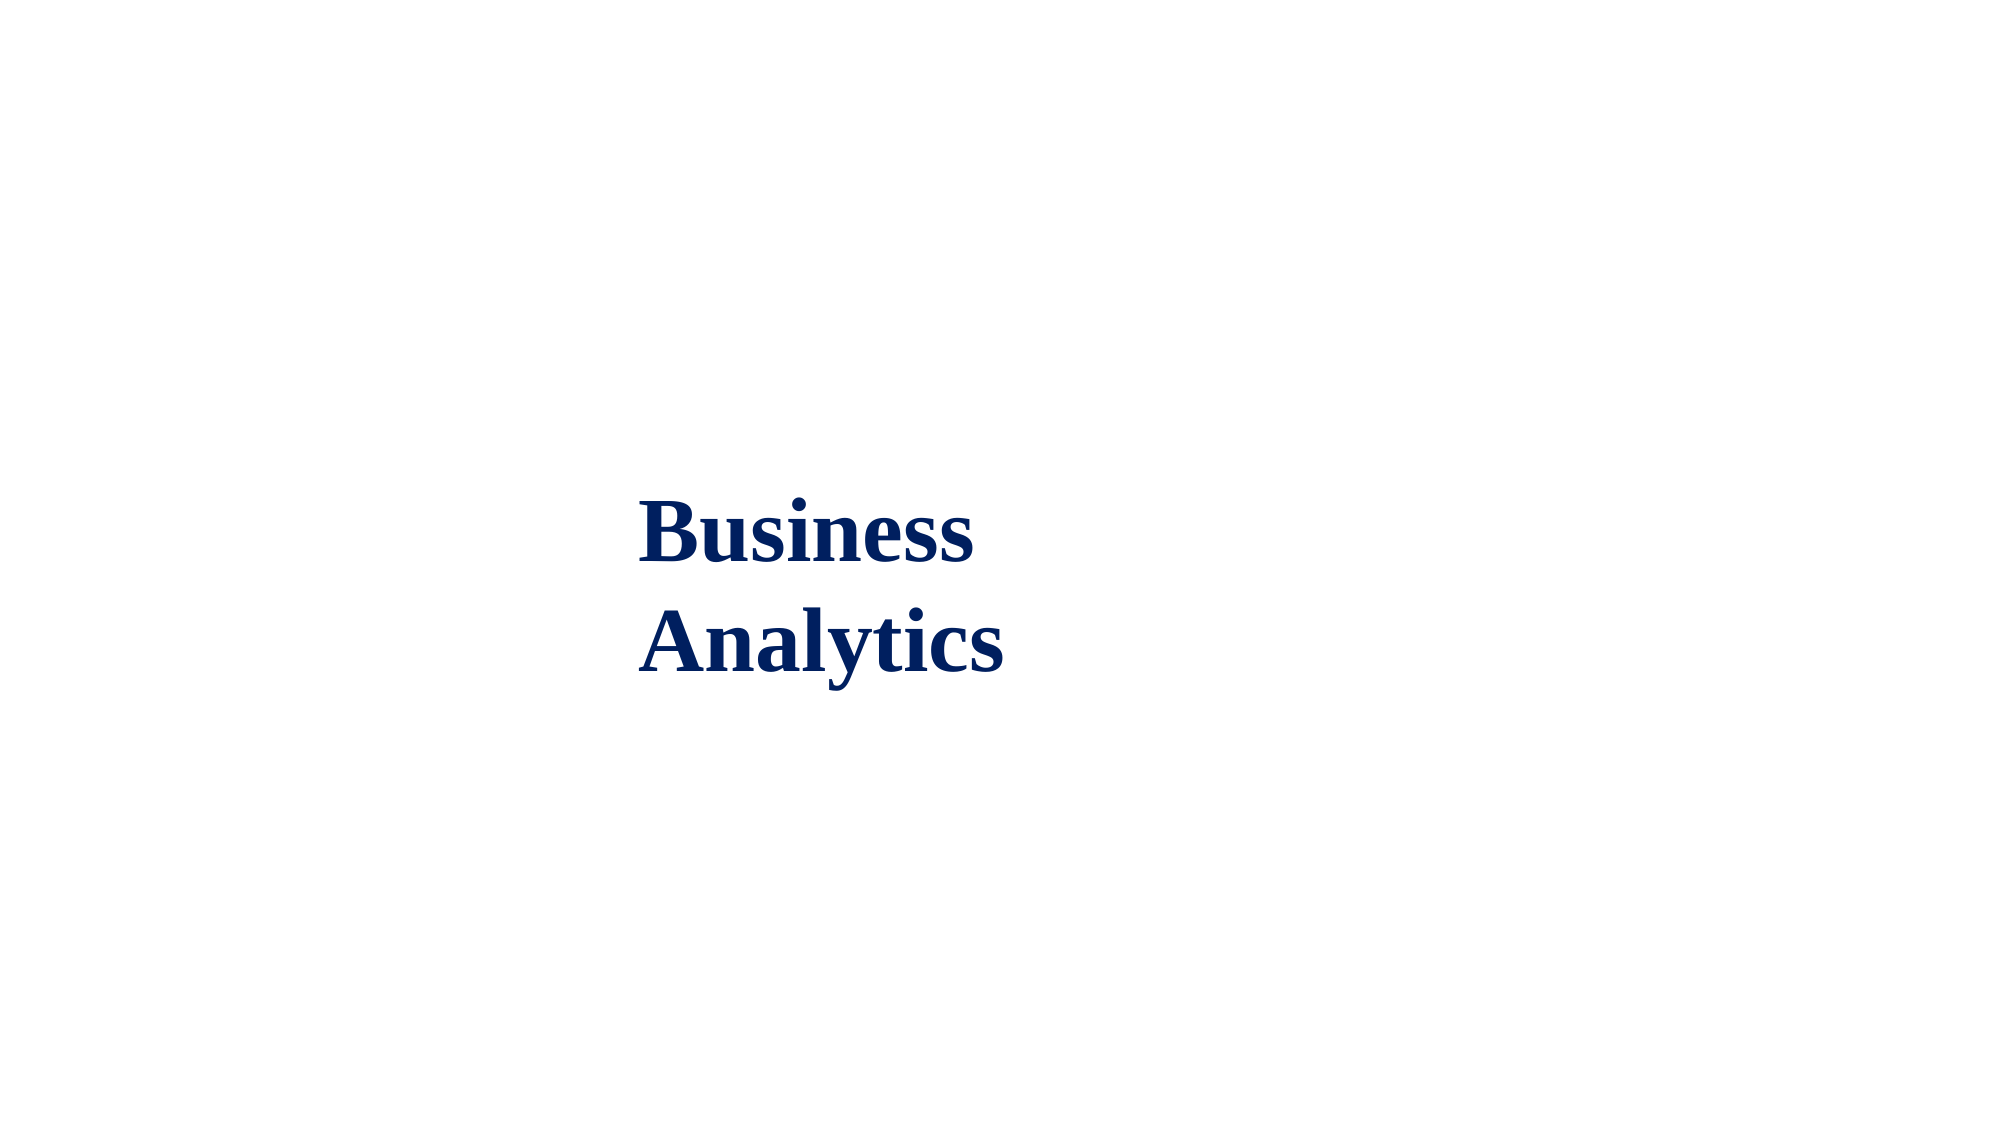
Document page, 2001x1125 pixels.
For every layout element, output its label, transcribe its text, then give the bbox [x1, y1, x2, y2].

title Business Analytics [636, 467, 1362, 690]
